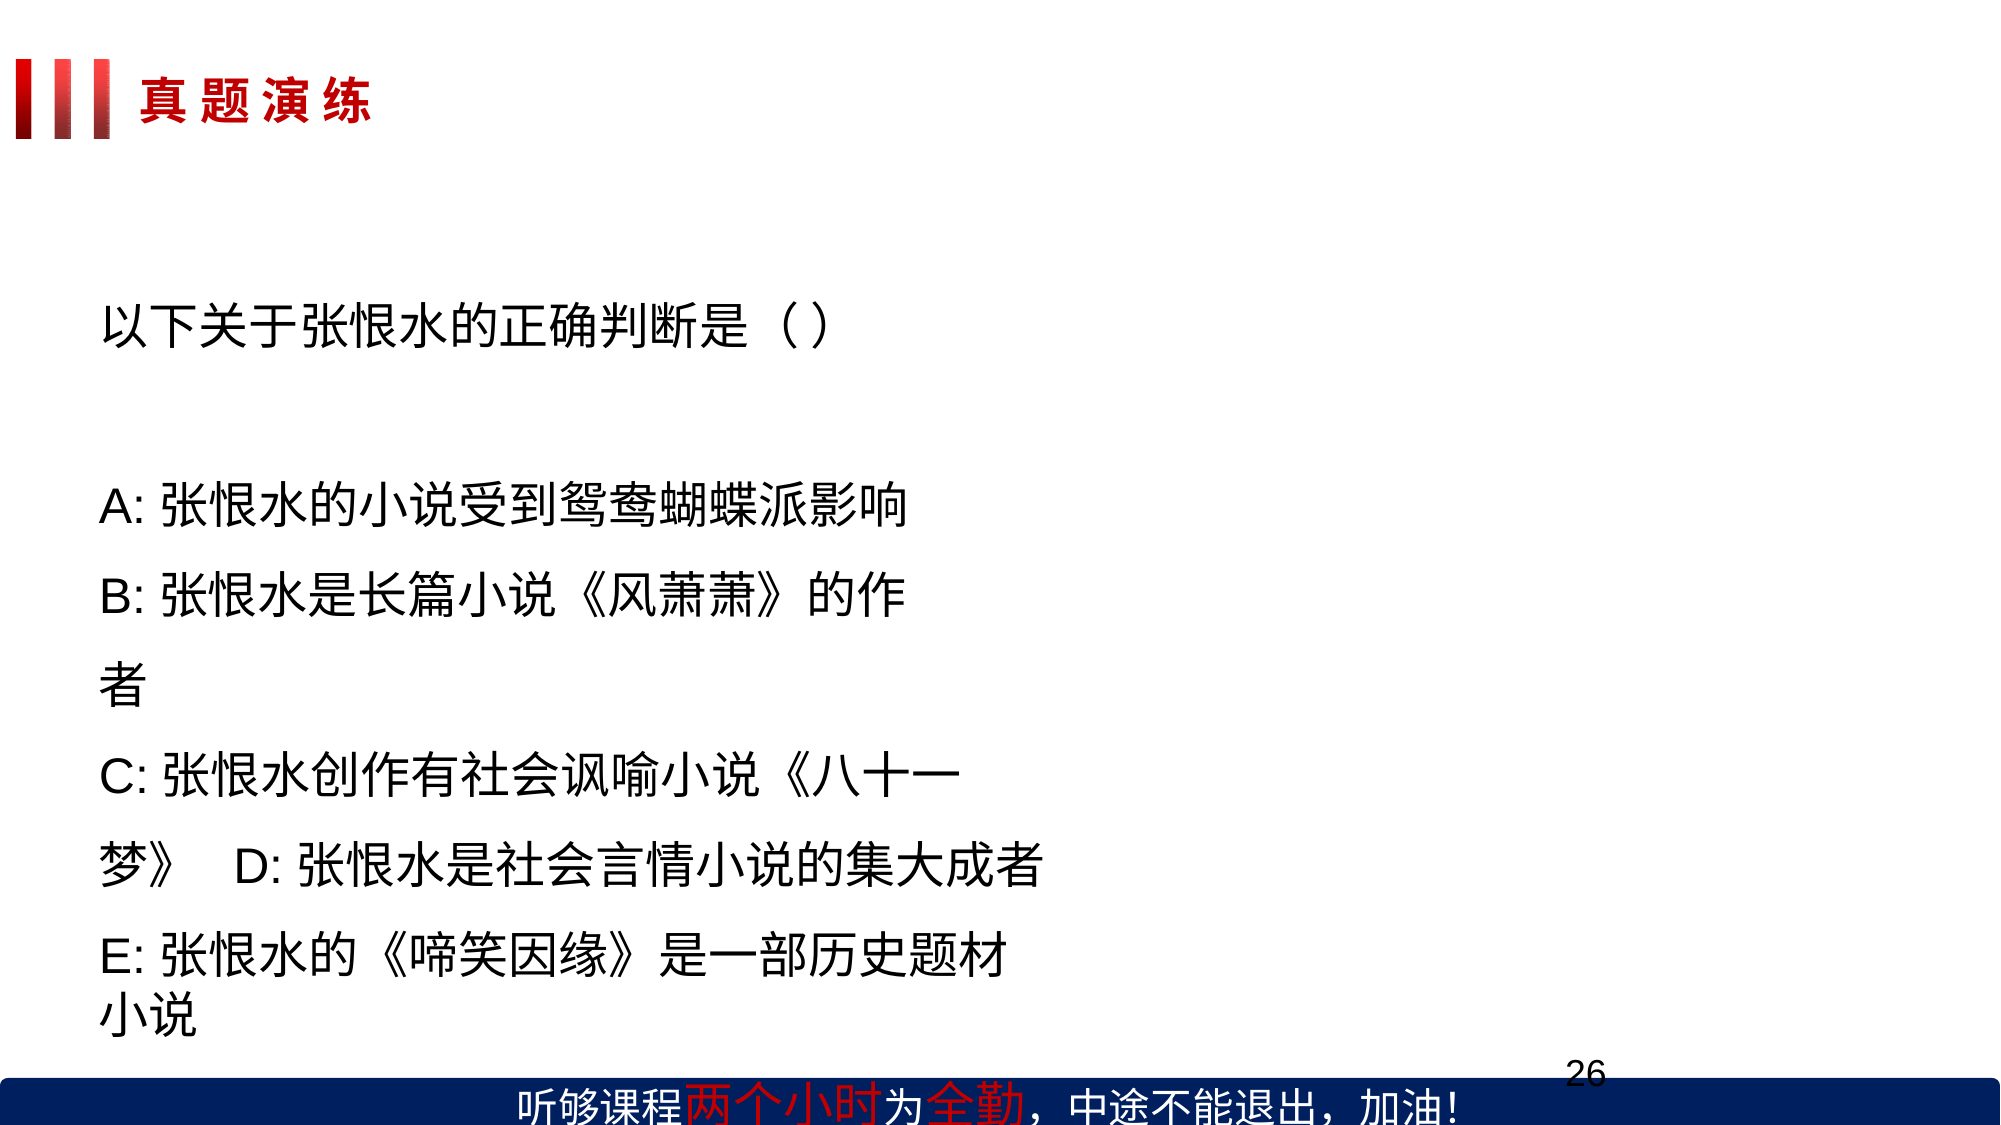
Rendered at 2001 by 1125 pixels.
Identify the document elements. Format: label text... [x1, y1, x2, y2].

text_box 以下关于张恨水的正确判断是（ ） A:张恨水的小说受到鸳鸯蝴蝶派影响 B:张恨水是长篇小说《风萧萧》的作者 C:张恨水创作有社会讽喻小说《八十一梦》 D:张恨水是社会言情小说的集大成者 E:张恨水的《啼笑因缘》是一部历史题材小说 [96, 292, 1099, 1044]
picture [15, 59, 32, 139]
text_box [93, 59, 110, 139]
title 真 题 演 练 [136, 67, 386, 258]
text_box [54, 59, 71, 139]
text_box [1561, 1050, 1611, 1095]
text_box [0, 1077, 2000, 1125]
footer 听够课程两个小时为全勤，中途不能退出，加油！ [514, 1079, 1486, 1125]
